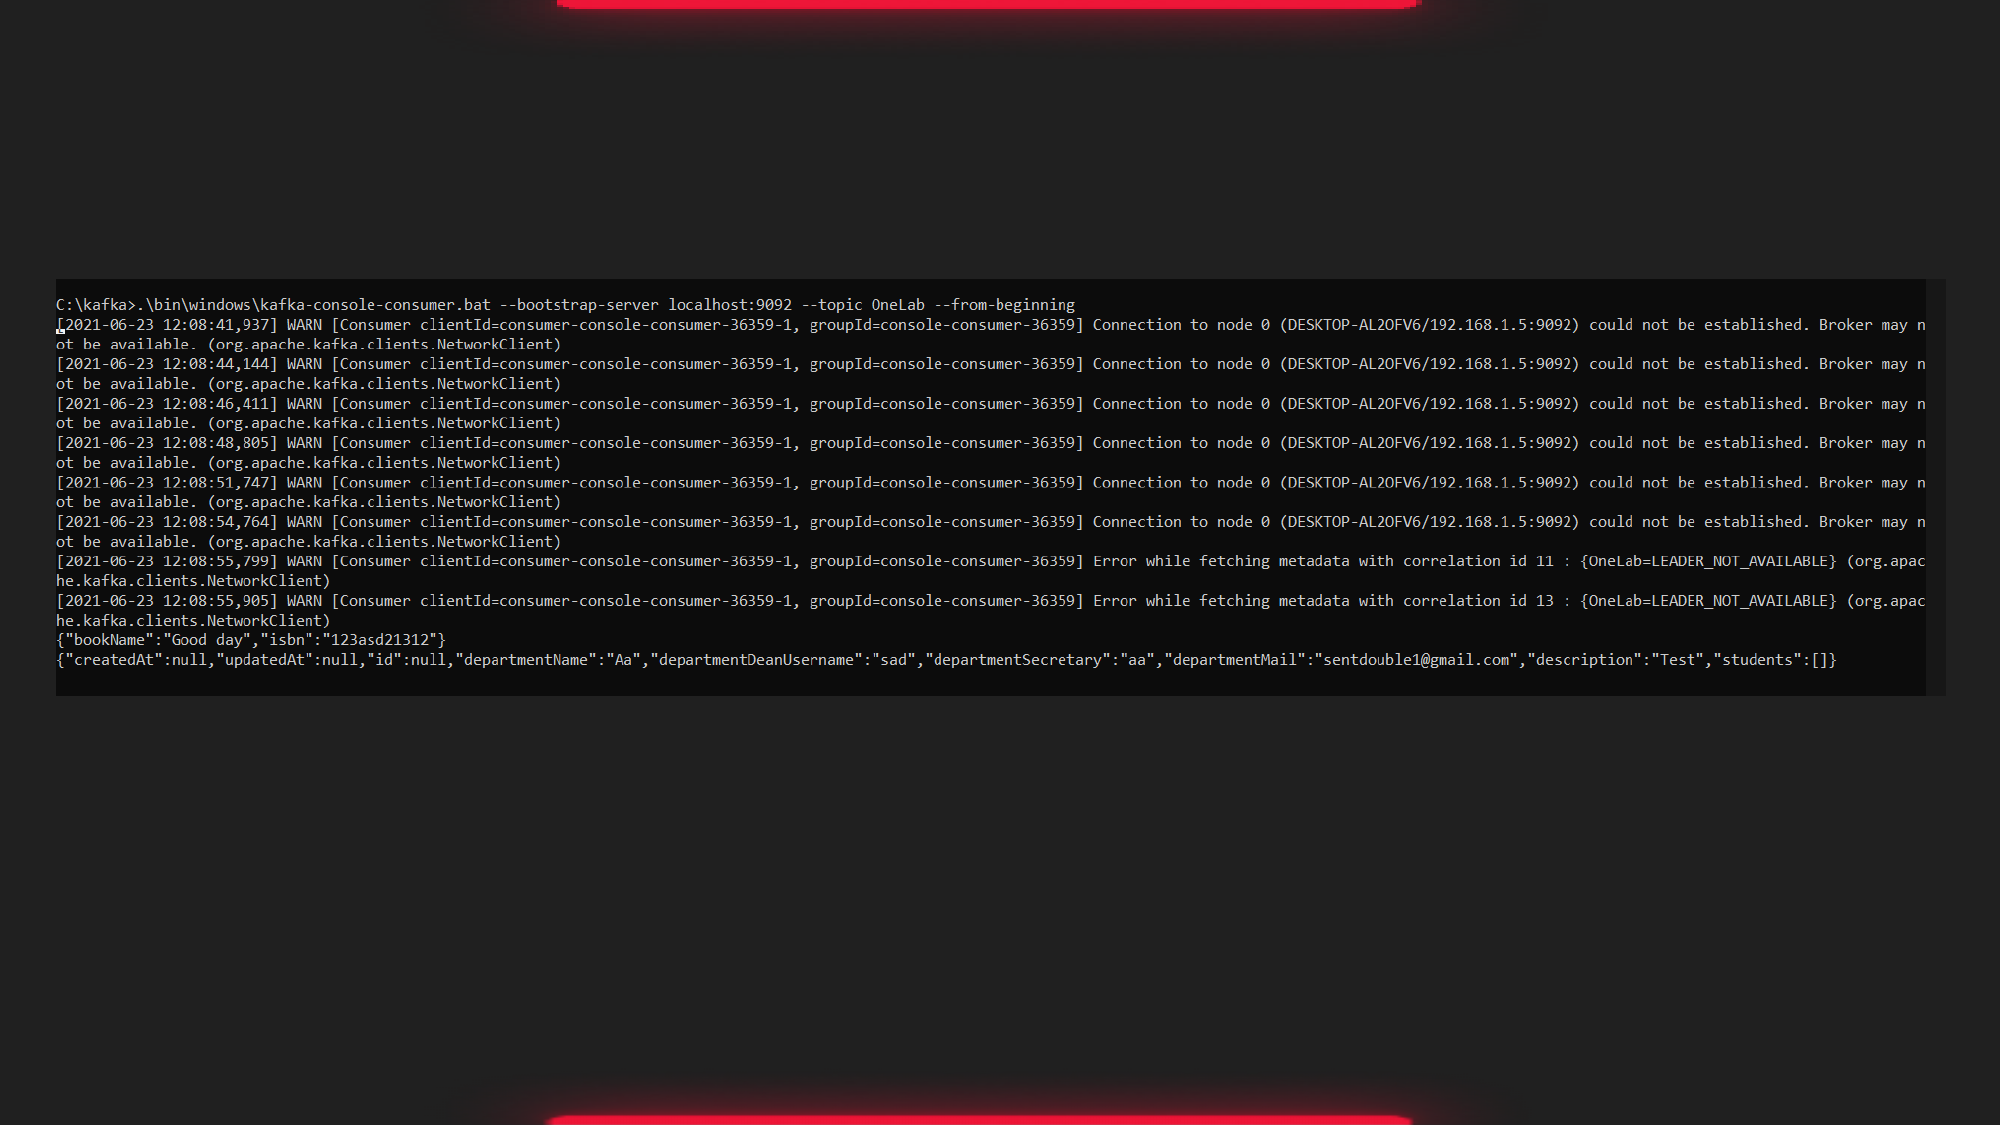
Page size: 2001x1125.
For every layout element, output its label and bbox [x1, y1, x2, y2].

picture [393, 1063, 1576, 1124]
picture [56, 279, 1946, 696]
picture [390, 0, 1578, 63]
